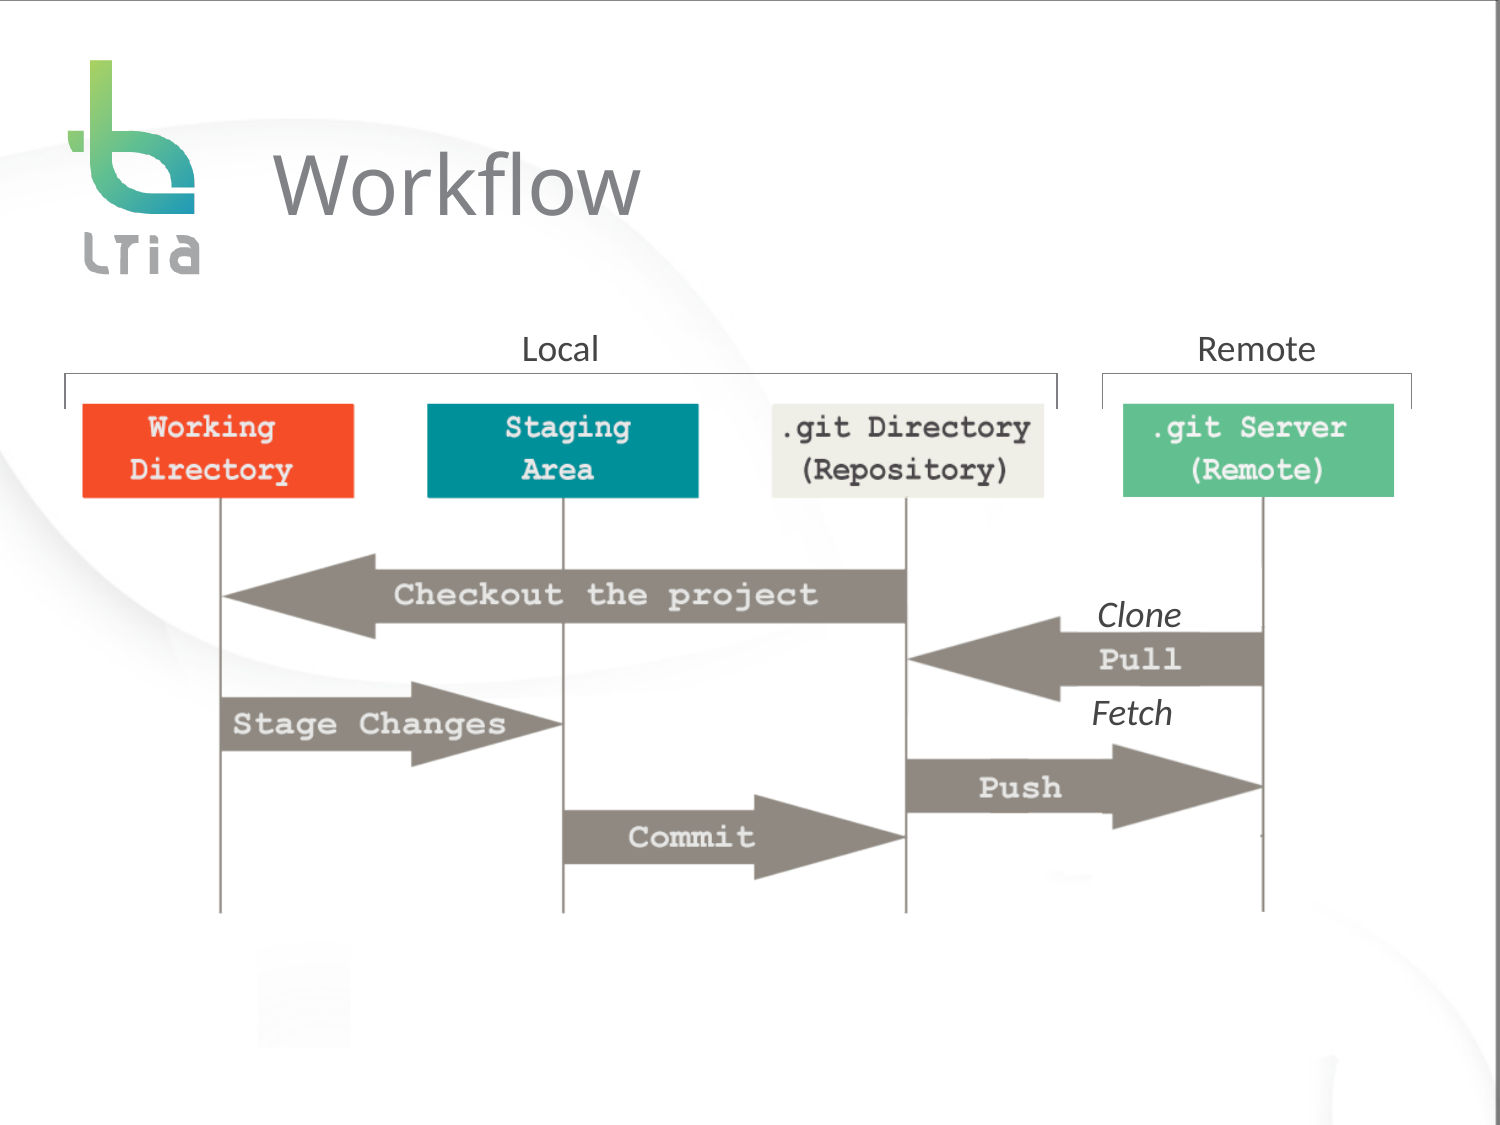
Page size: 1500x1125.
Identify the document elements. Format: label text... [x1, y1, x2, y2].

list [74, 395, 1426, 938]
text_box Remote [1182, 316, 1332, 372]
title Workflow [257, 82, 1414, 282]
picture [0, 0, 1500, 1125]
text_box Local [507, 316, 615, 372]
